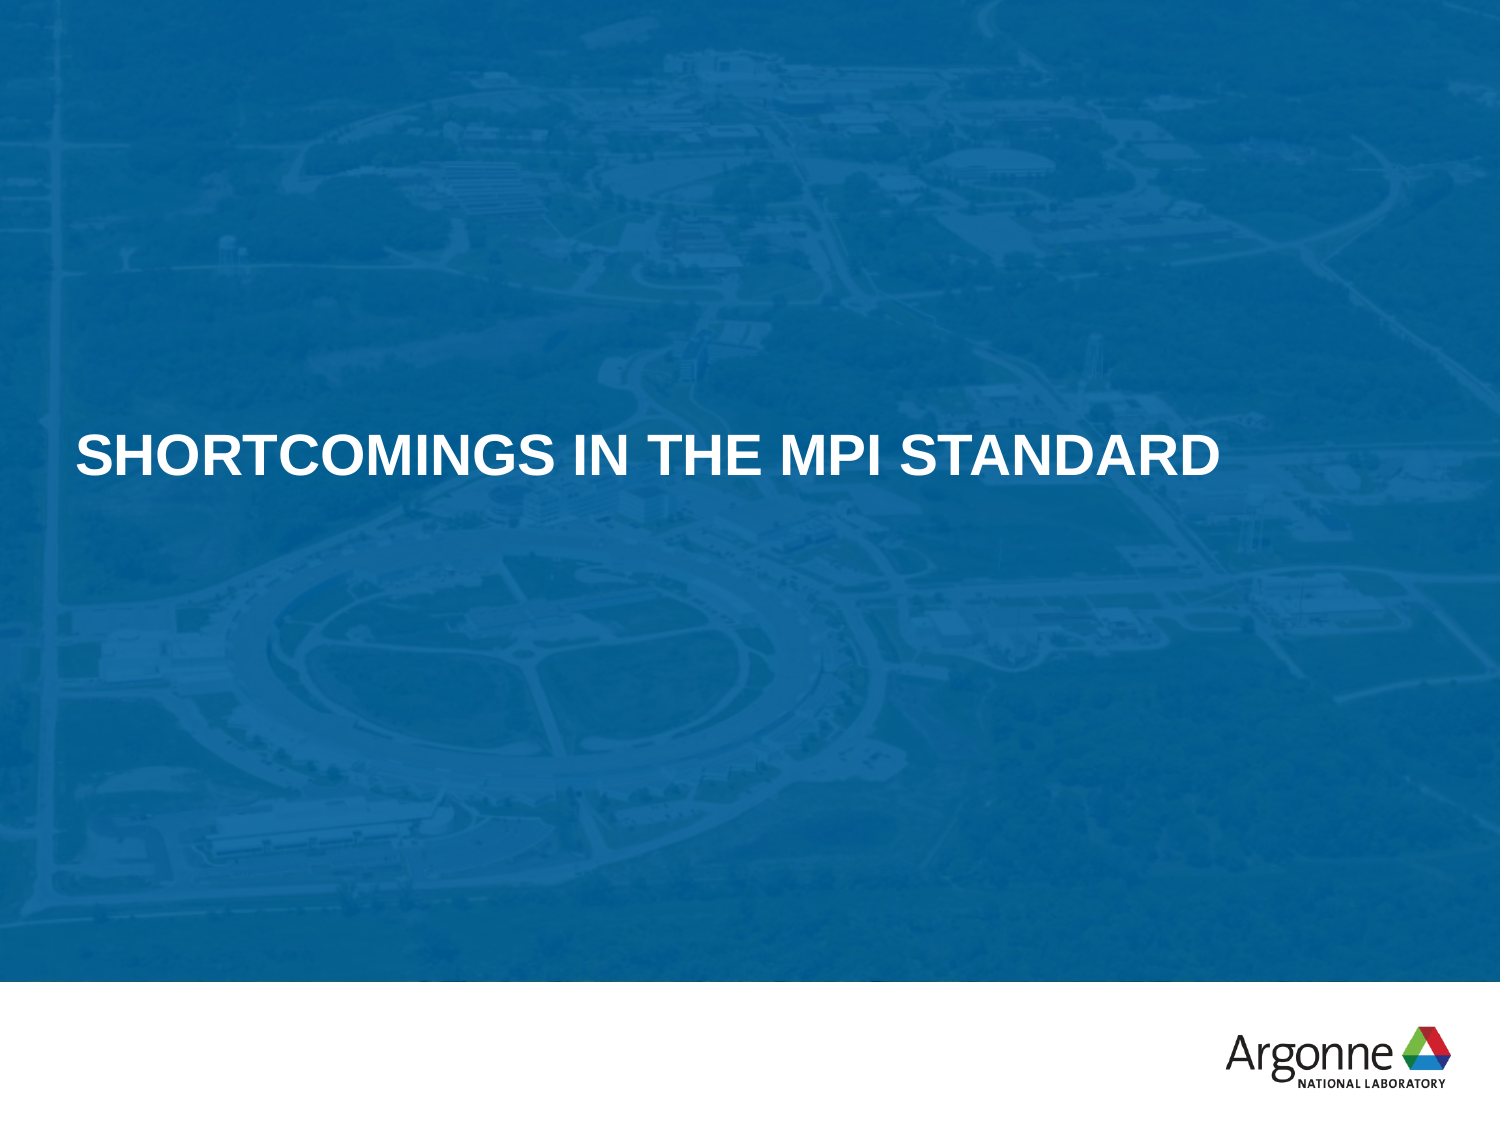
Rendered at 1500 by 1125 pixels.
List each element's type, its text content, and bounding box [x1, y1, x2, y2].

picture [1214, 1009, 1468, 1102]
list Shortcomings IN the MPI standard [0, 0, 1500, 982]
